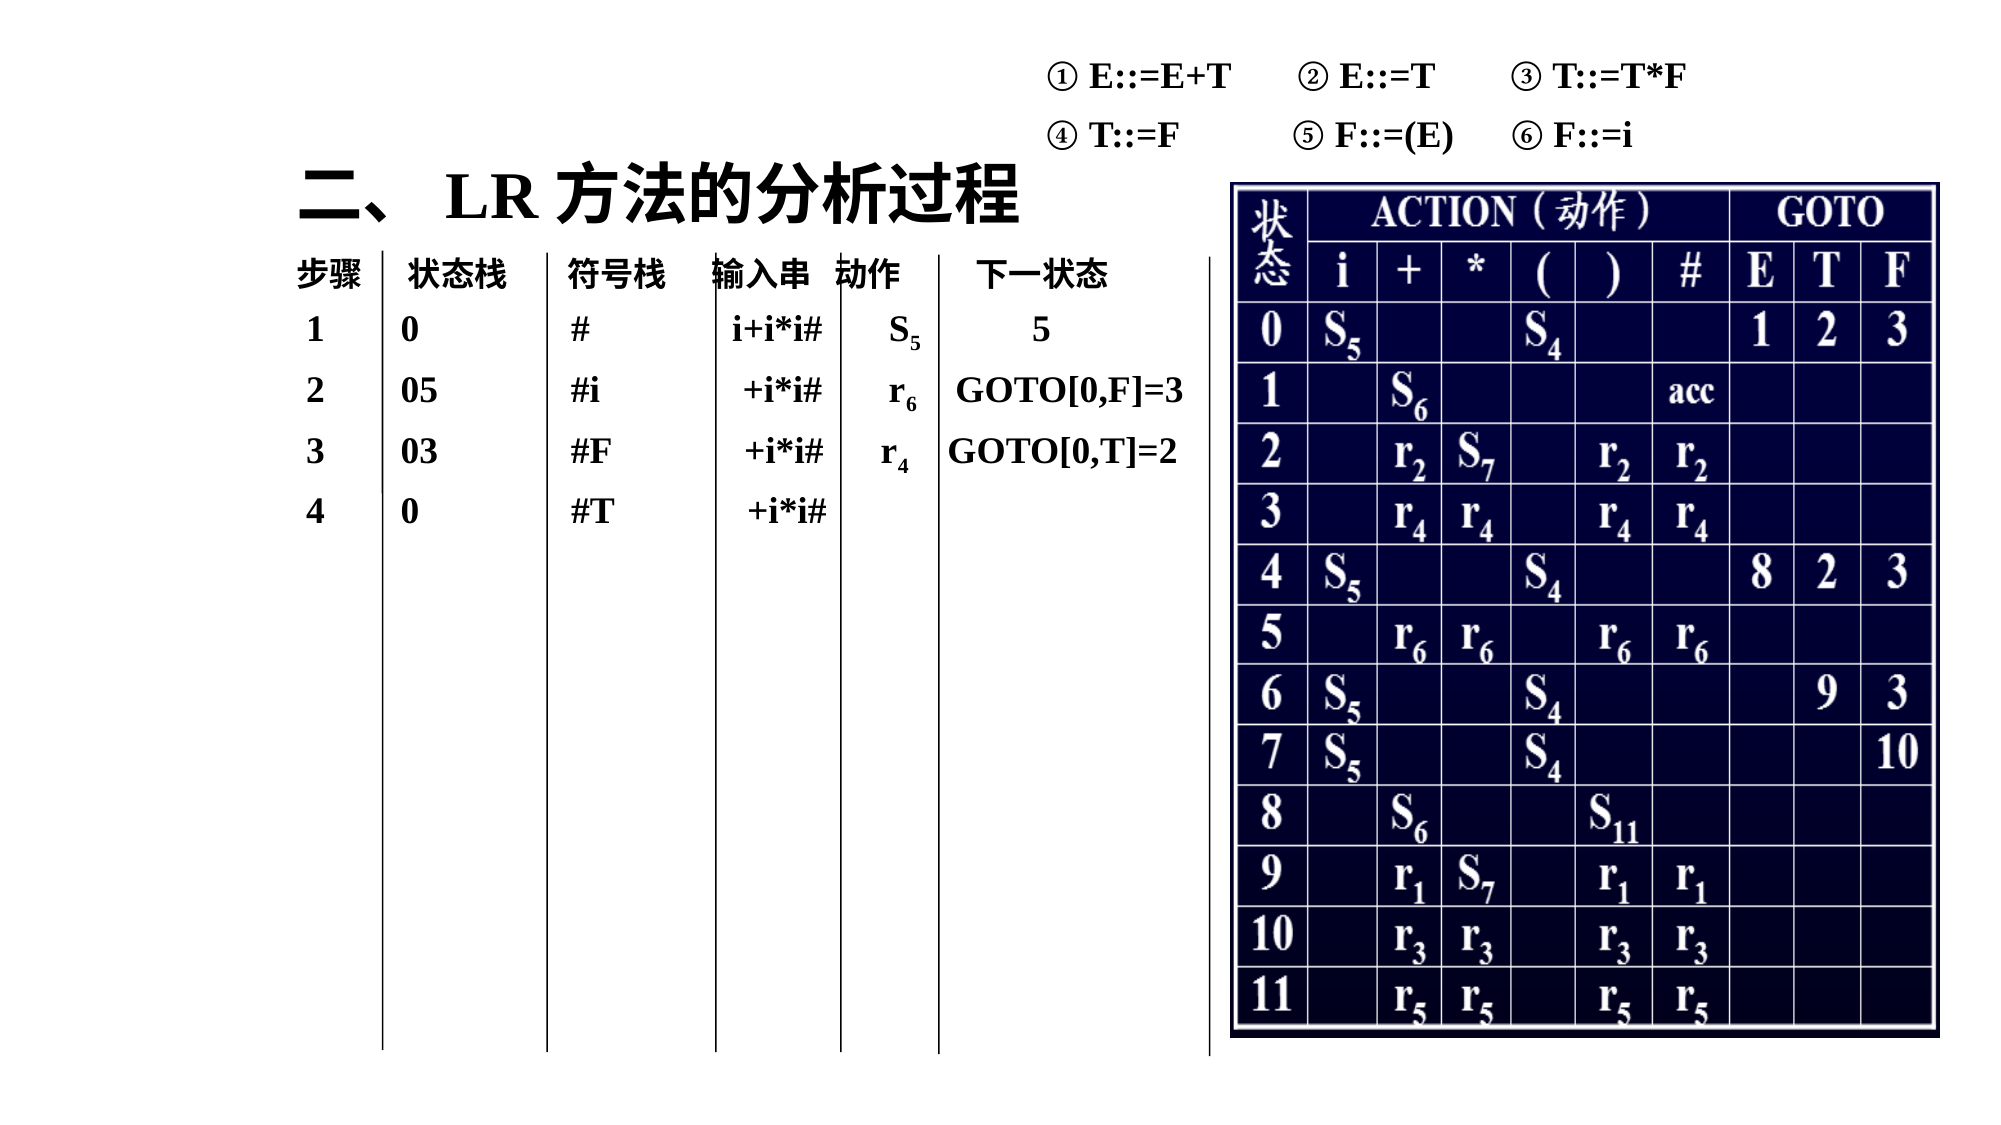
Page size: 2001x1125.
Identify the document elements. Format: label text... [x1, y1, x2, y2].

text_box 步骤 状态栈 符号栈 输入串 动作 下一状态 1 0 # i+i*i# S5 5 2 05 #i +i*i# r6 GOTO[0,F]=3 3 03 #F +i*i# r4 GOTO[0,T]=2 4 0 #T +i*i# [281, 238, 1283, 1075]
text_box 二、LR方法的分析过程 [281, 104, 1037, 238]
picture [1230, 182, 1940, 1039]
text_box ① E::=E+T ② E::=T ③ T::=T*F ④ T::=F ⑤ F::=(E) ⑥ F::=i [1022, 30, 1830, 163]
